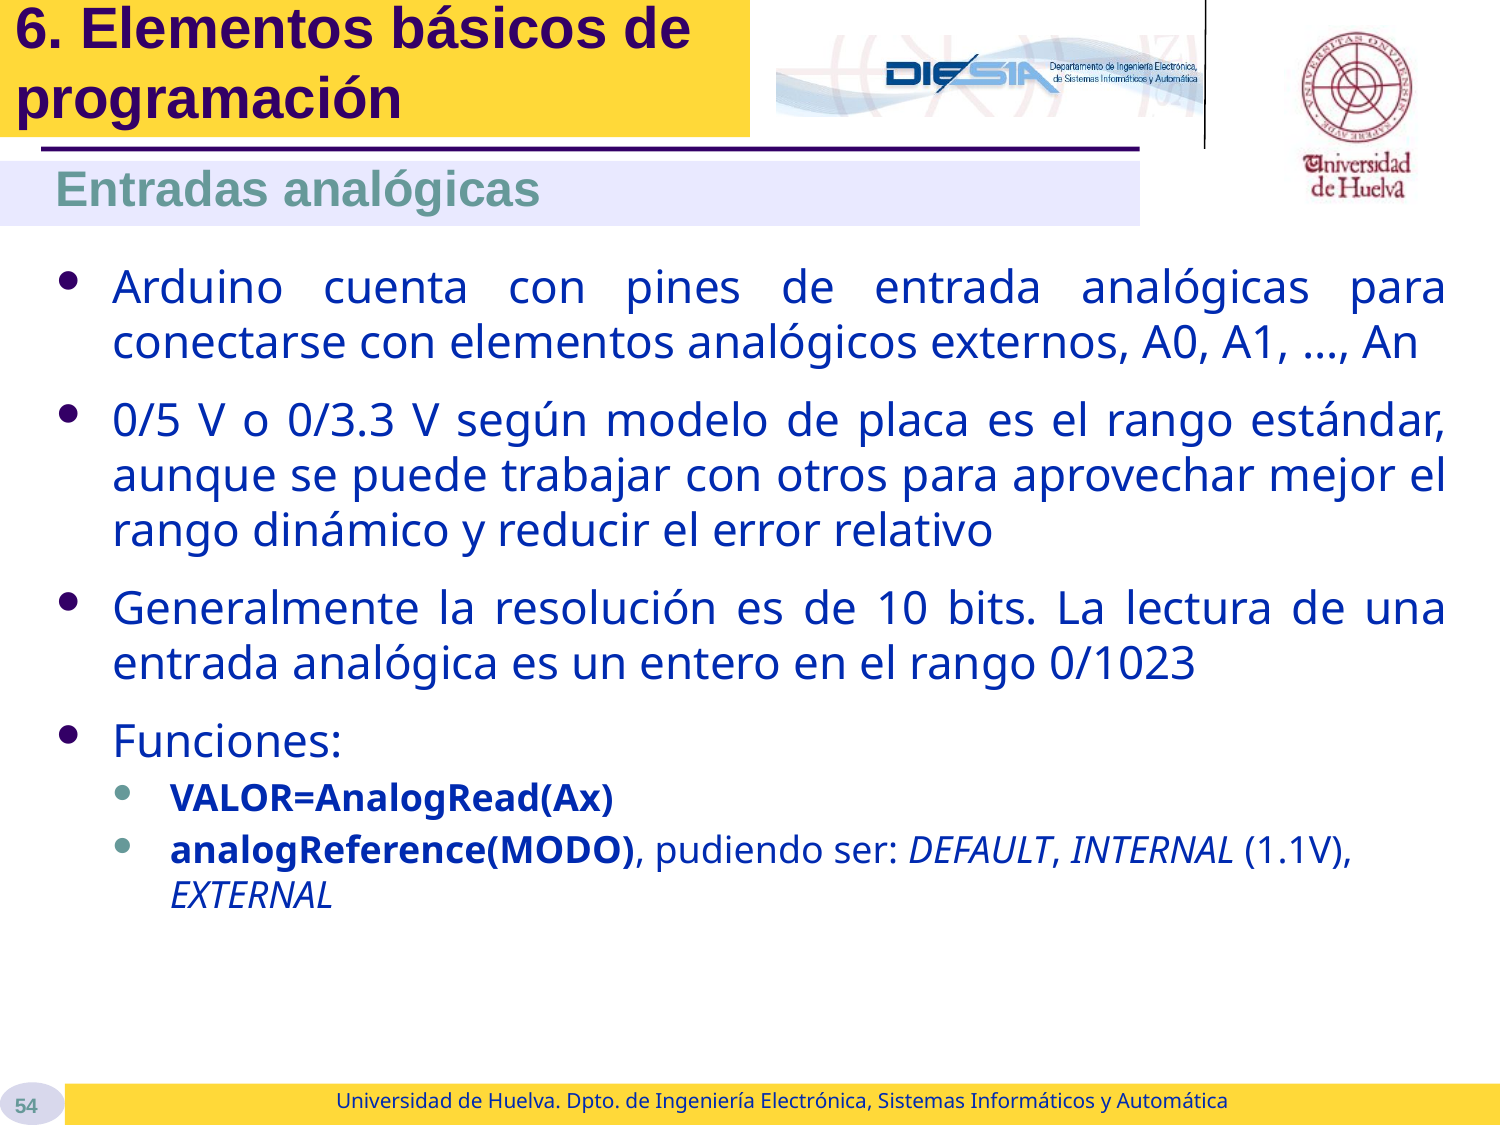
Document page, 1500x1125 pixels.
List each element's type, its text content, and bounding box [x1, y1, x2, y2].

list Arduino cuenta con pines de entrada analógicas para conectarse con elementos analógicos externos, A0, A1, …, An 0/5 V o 0/3.3 V según modelo de placa es el rango estándar, aunque se puede trabajar con otros para aprovechar mejor el rango dinámico y reducir el error relativo Generalmente la resolución es de 10 bits. La lectura de una entrada analógica es un entero en el rango 0/1023 Funciones: VALOR=AnalogRead(Ax) analogReference(MODO), pudiendo ser: DEFAULT, INTERNAL (1.1V), EXTERNAL [41, 250, 1463, 1046]
picture [1284, 25, 1429, 205]
picture [776, 35, 1203, 117]
text_box Entradas analógicas [41, 148, 1412, 224]
title 6. Elementos básicos de programación [0, 0, 750, 138]
